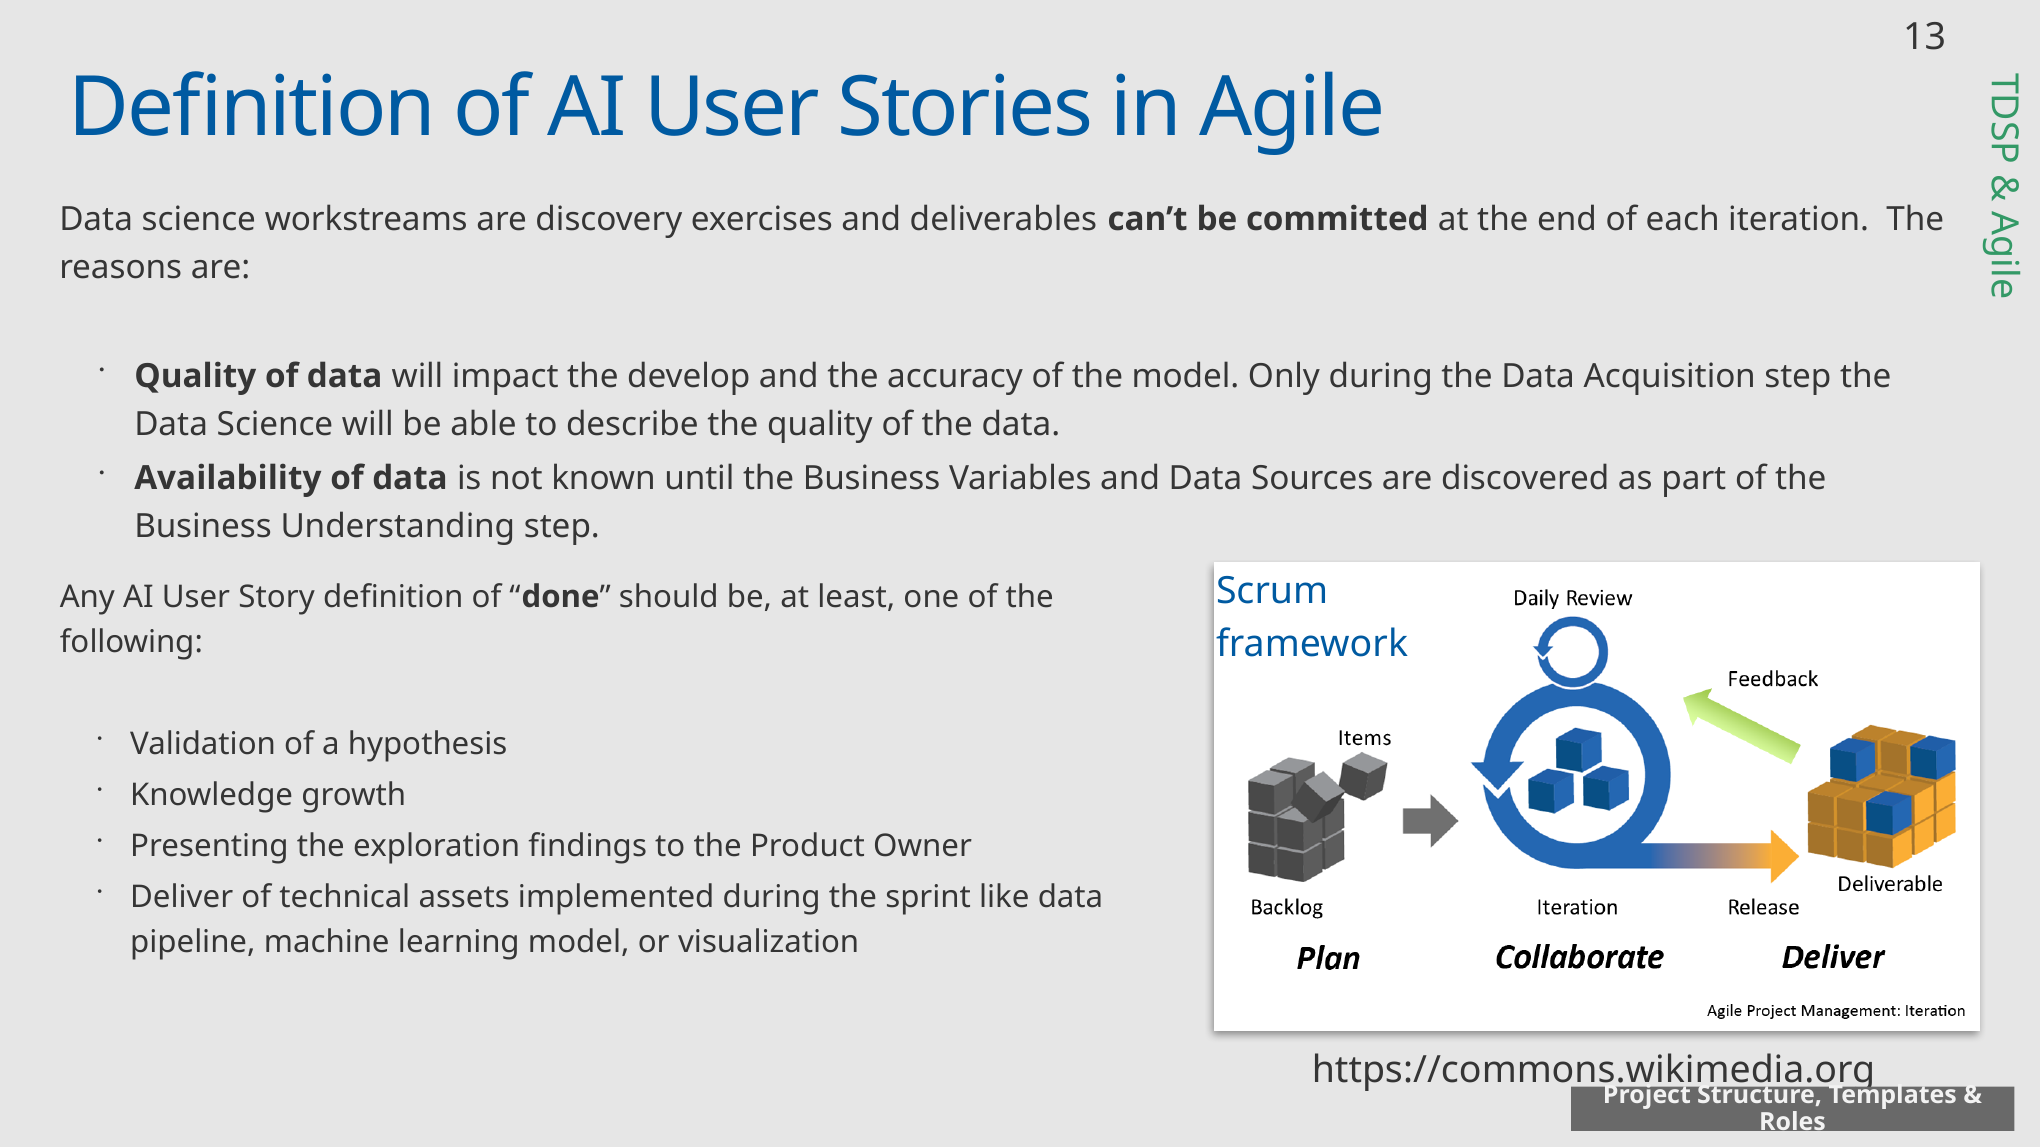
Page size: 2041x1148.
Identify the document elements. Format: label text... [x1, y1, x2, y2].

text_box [1194, 546, 1980, 1099]
text_box Any AI User Story definition of “done” should be, at least, one of the following: Validation of a hypothesis Knowledge growth Presenting the exploration findings to the Product Owner Deliver of technical assets implemented during the sprint like data pipeline, machine learning model, or visualization [45, 561, 1194, 968]
text_box Data science workstreams are discovery exercises and deliverables can’t be committed at the end of each iteration. The reasons are: Quality of data will impact the develop and the accuracy of the model. Only during the Data Acquisition step the Data Science will be able to describe the quality of the data. Availability of data is not known until the Business Variables and Data Sources are discovered as part of the Business Understanding step. [44, 181, 1962, 632]
title Definition of AI User Stories in Agile [45, 48, 1963, 199]
text_box 13 [1873, 0, 2041, 82]
text_box Project Structure, Templates & Roles [1571, 1086, 2015, 1131]
text_box TDSP & Agile [1963, 43, 2041, 330]
